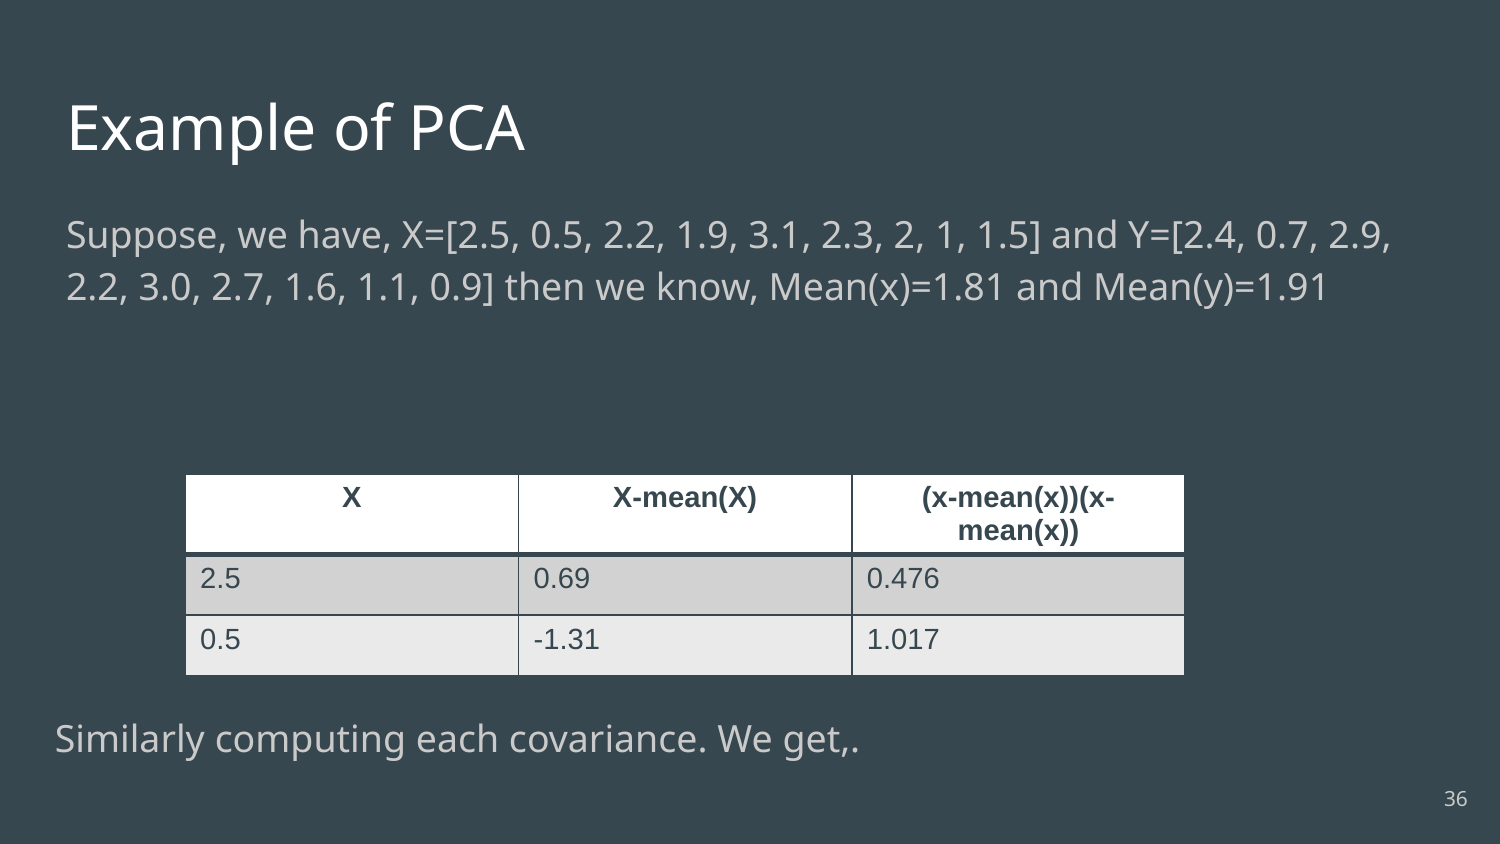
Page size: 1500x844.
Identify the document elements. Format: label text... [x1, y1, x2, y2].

table_header X [186, 475, 518, 552]
table_header X-mean(X) [519, 475, 851, 552]
table_cell -1.31 [519, 616, 851, 675]
title Example of PCA [51, 72, 1449, 167]
table_cell 0.476 [853, 557, 1184, 614]
table_cell 2.5 [186, 557, 518, 614]
table_cell 1.017 [853, 616, 1184, 675]
table_cell 0.69 [519, 557, 851, 614]
slide_number 36 [1392, 767, 1483, 833]
table_cell 0.5 [186, 616, 518, 675]
table_header (x-mean(x))(x-mean(x)) [853, 475, 1184, 552]
